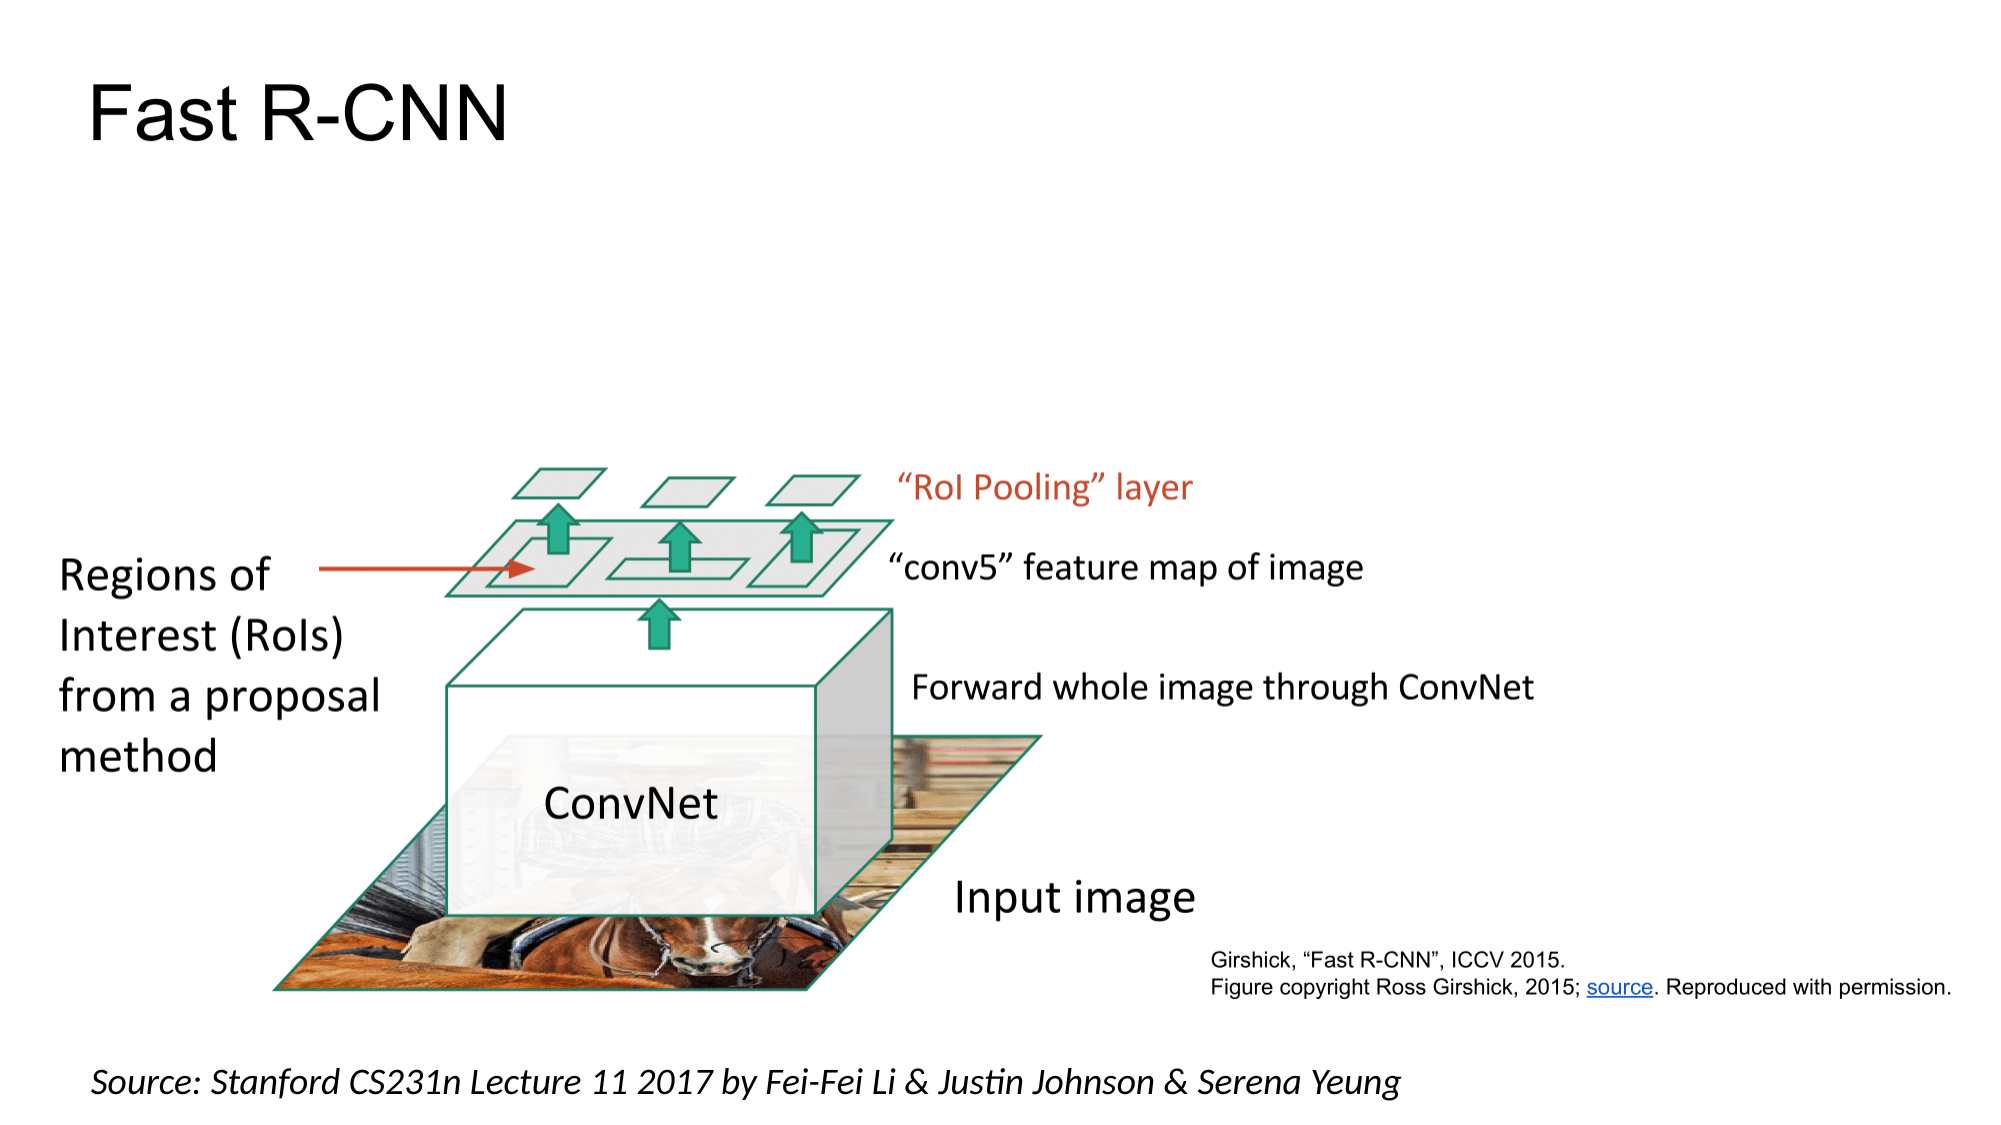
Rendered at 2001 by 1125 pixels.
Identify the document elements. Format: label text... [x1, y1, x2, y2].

picture [0, 0, 2000, 1005]
text_box Source: Stanford CS231n Lecture 11 2017 by Fei-Fei Li & Justin Johnson & Serena Yeung [76, 1049, 1888, 1110]
